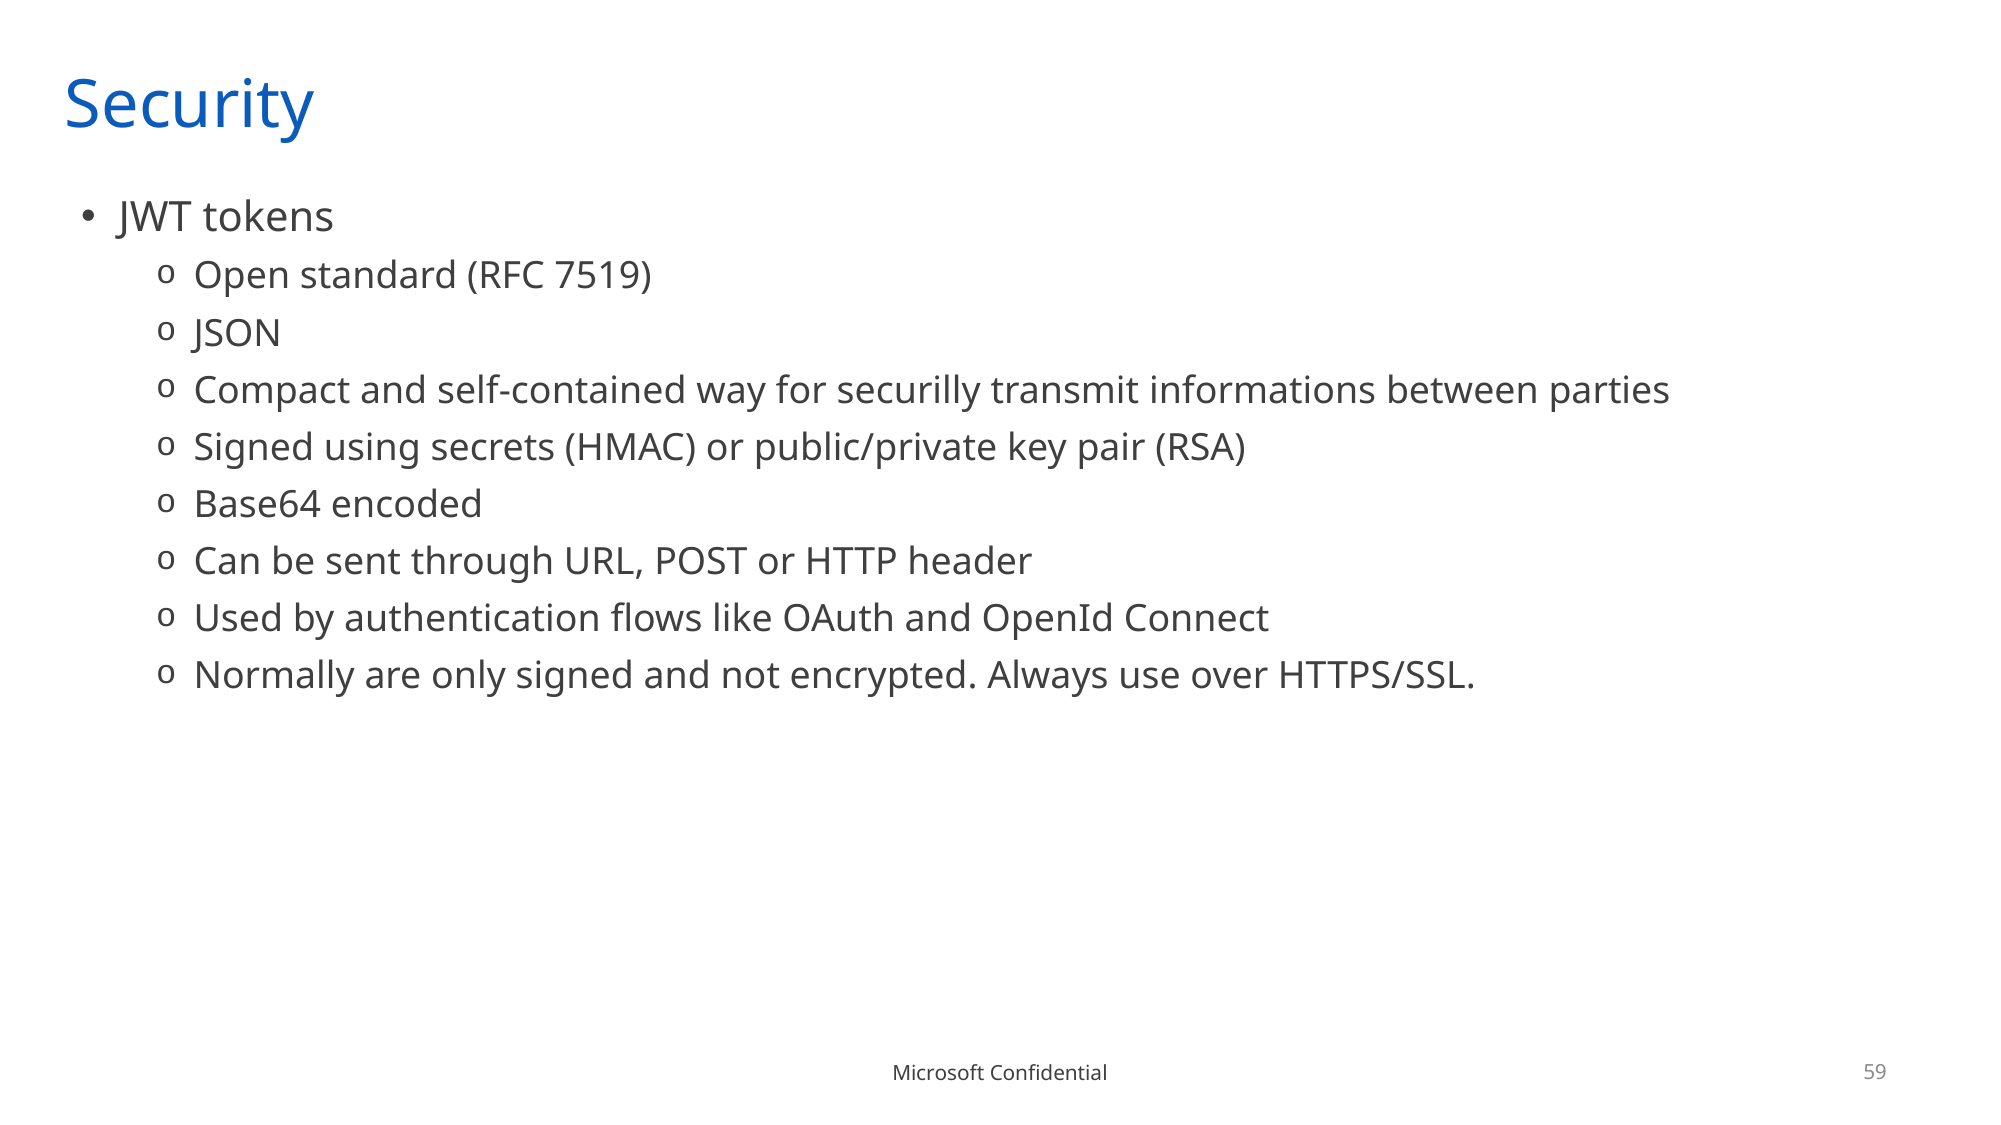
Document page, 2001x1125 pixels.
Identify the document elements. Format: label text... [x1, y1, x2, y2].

list JWT tokens Open standard (RFC 7519) JSON Compact and self-contained way for securilly transmit informations between parties Signed using secrets (HMAC) or public/private key pair (RSA) Base64 encoded Can be sent through URL, POST or HTTP header Used by authentication flows like OAuth and OpenId Connect Normally are only signed and not encrypted. Always use over HTTPS/SSL. [66, 187, 1899, 1001]
title Security [49, 49, 1899, 162]
slide_number 59 [1451, 1042, 1902, 1103]
